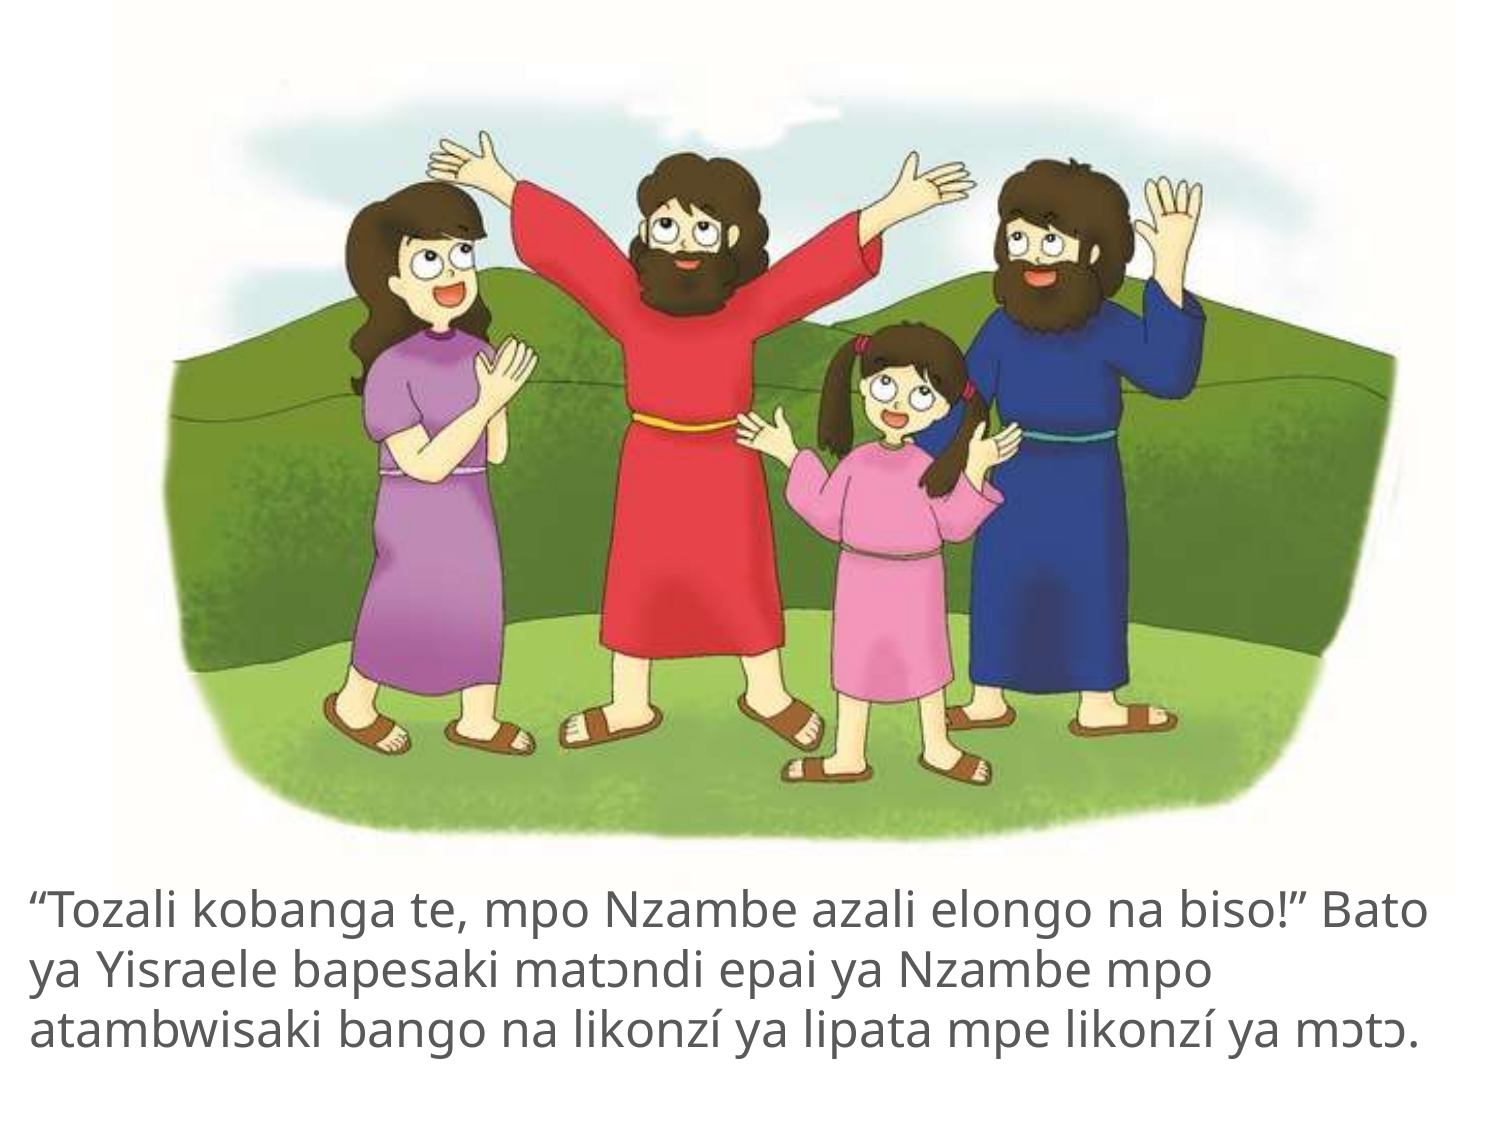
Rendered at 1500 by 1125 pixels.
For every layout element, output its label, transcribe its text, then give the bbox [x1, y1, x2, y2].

picture [111, 0, 1455, 894]
text_box “Tozali kobanga te, mpo Nzambe azali elongo na biso!” Bato ya Yisraele bapesaki matɔndi epai ya Nzambe mpo atambwisaki bango na likonzí ya lipata mpe likonzí ya mɔtɔ. [14, 869, 1486, 1065]
